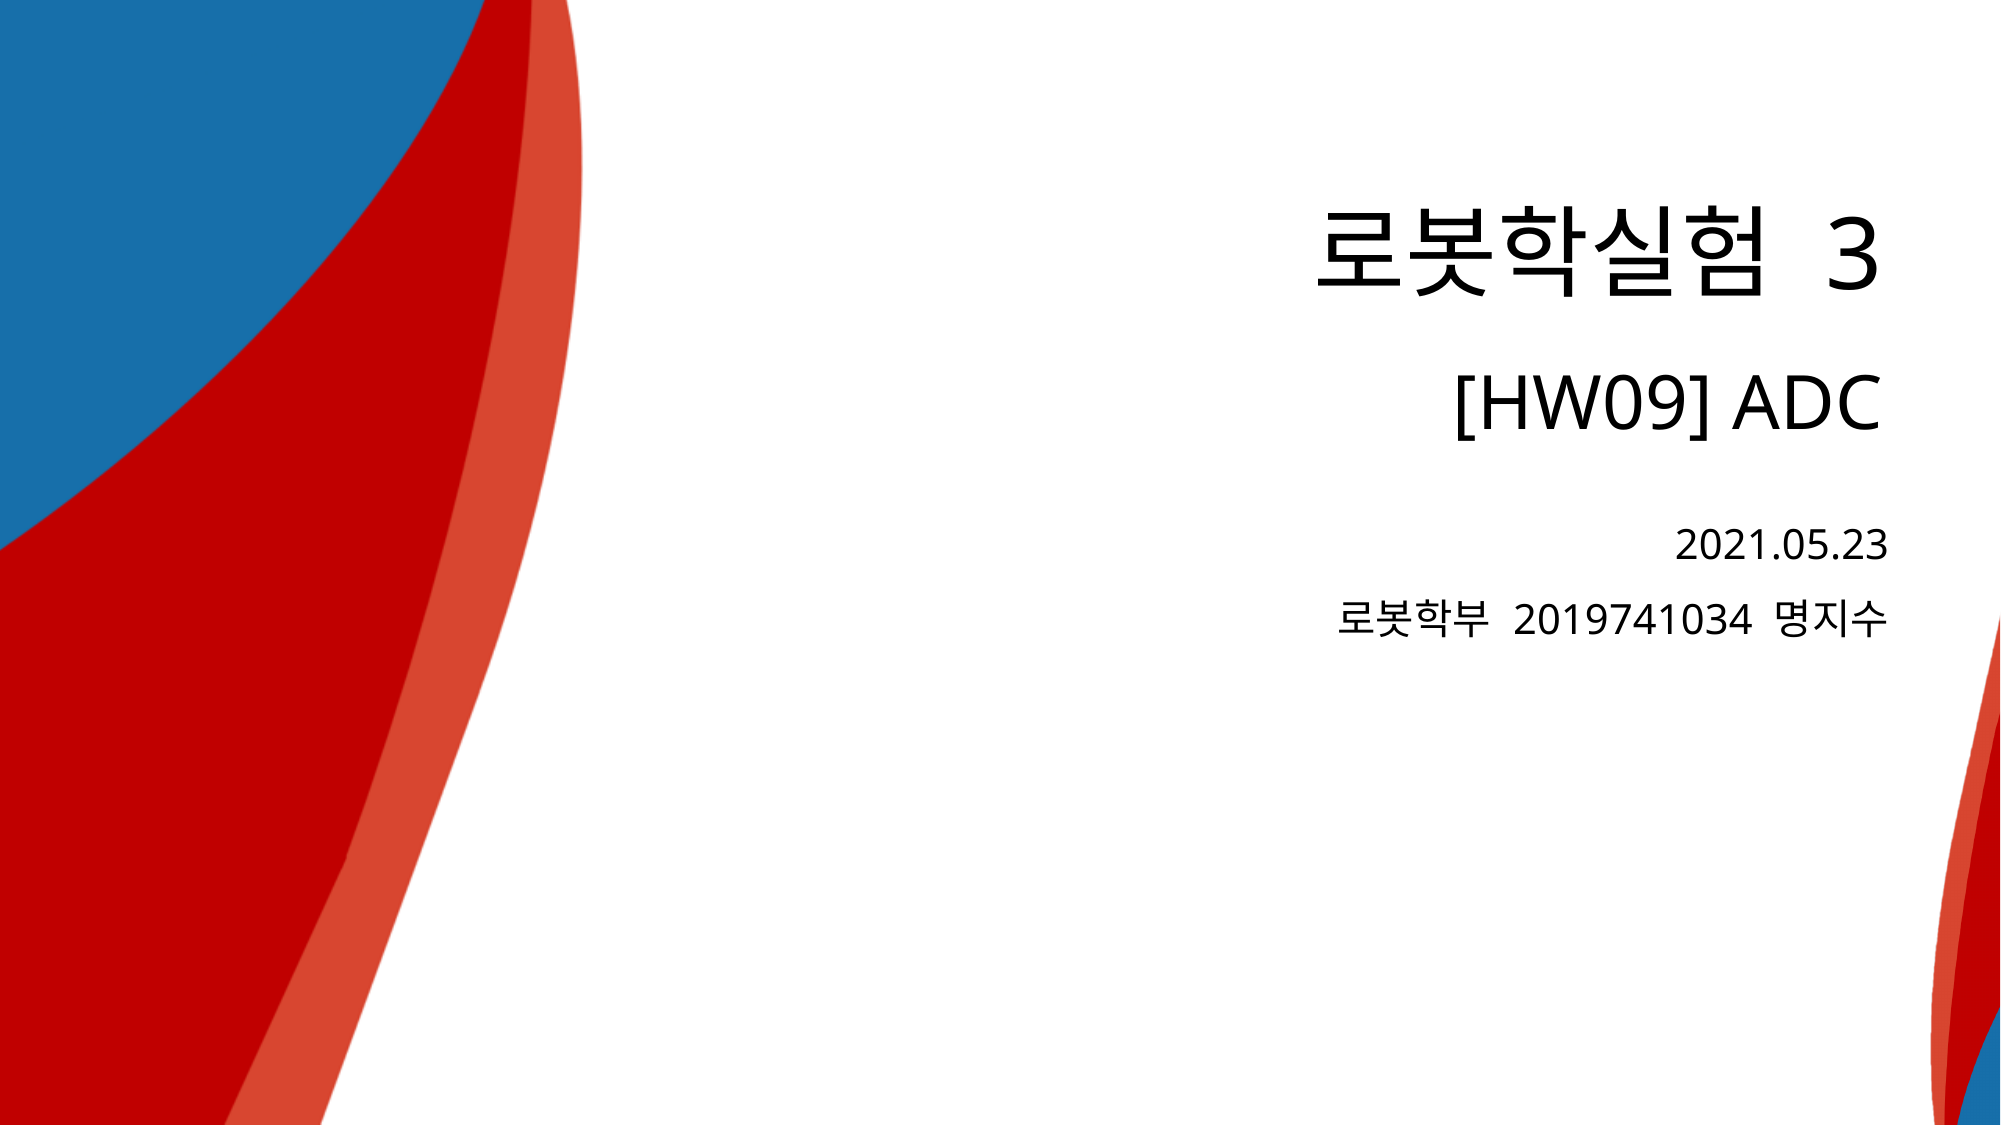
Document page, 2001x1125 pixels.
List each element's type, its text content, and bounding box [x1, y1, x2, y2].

picture [0, 0, 2001, 1125]
text_box 2021.05.23 로봇학부 2019741034 명지수 [1322, 485, 1905, 650]
text_box 로봇학실험 3 [HW09] ADC [1298, 122, 1898, 453]
